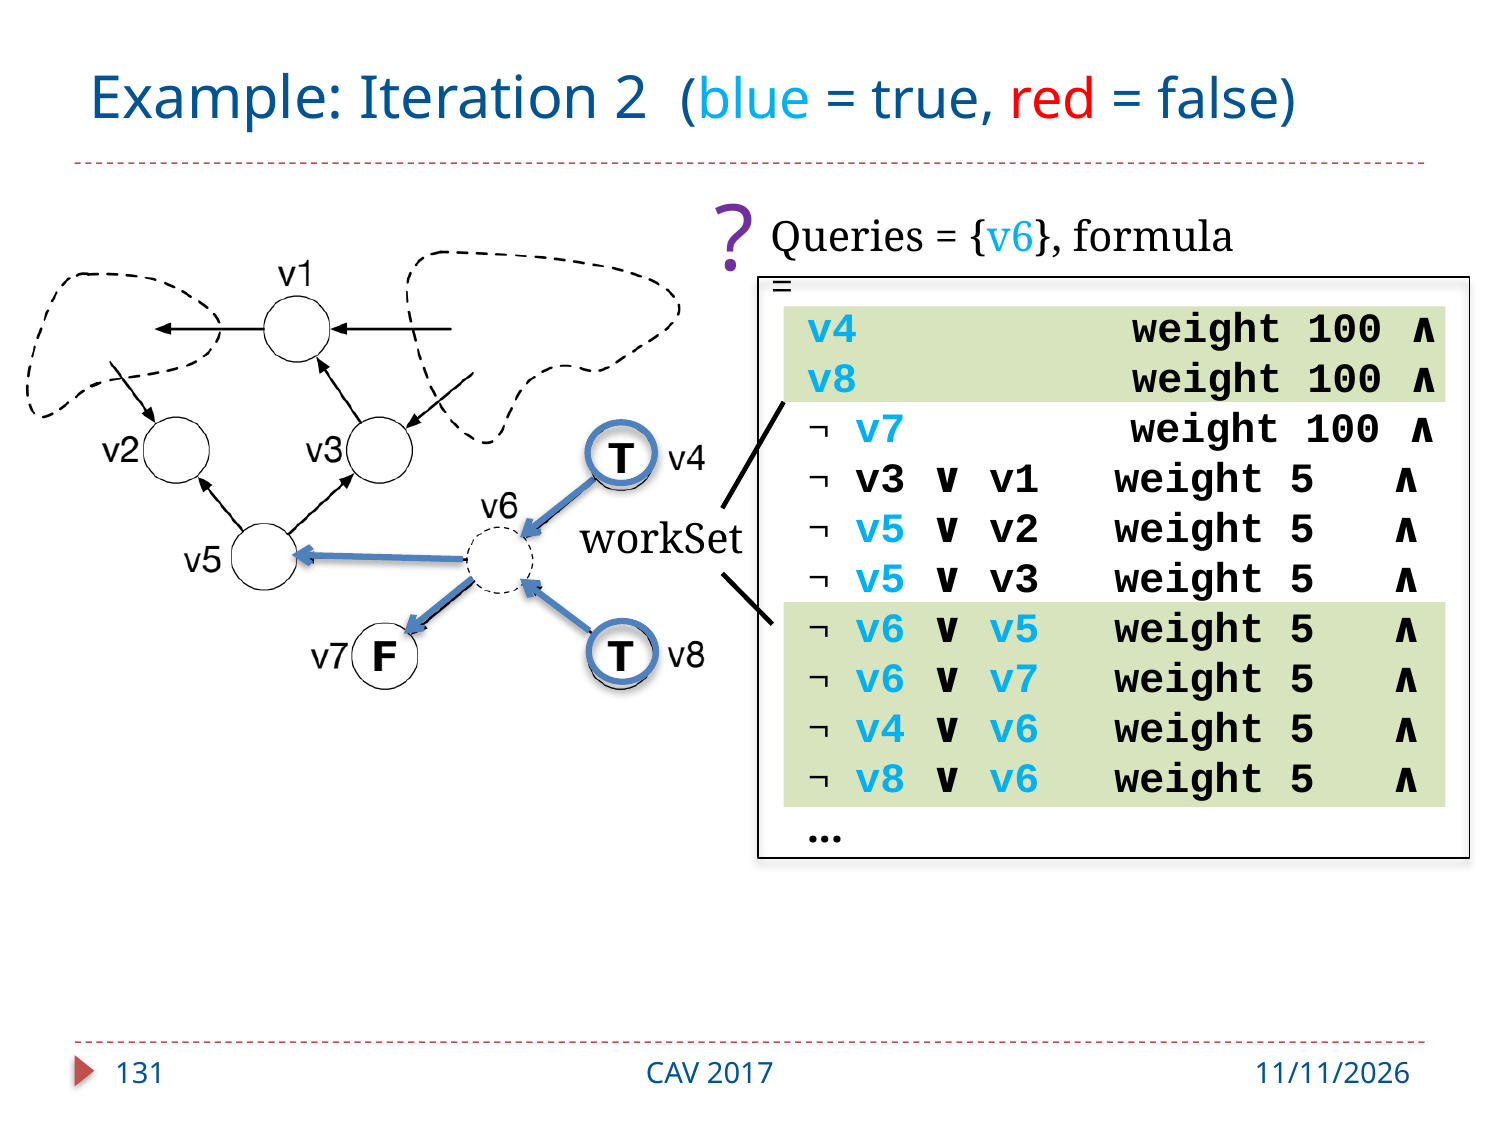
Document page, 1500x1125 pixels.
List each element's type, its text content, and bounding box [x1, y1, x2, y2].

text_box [721, 573, 773, 625]
footer CAV 2017 [235, 1046, 1185, 1107]
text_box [291, 554, 464, 560]
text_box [757, 276, 1470, 864]
text_box workSet [744, 520, 751, 573]
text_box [519, 578, 590, 631]
slide_number 131 [100, 1046, 235, 1107]
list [0, 244, 739, 690]
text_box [721, 401, 784, 509]
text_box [403, 578, 473, 634]
text_box ? [699, 171, 752, 296]
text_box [519, 478, 595, 538]
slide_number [1185, 1046, 1426, 1107]
text_box Queries = {v6}, formula = [755, 202, 1258, 281]
text_box Example: Iteration 2 (blue = true, red = false) [74, 25, 1425, 165]
